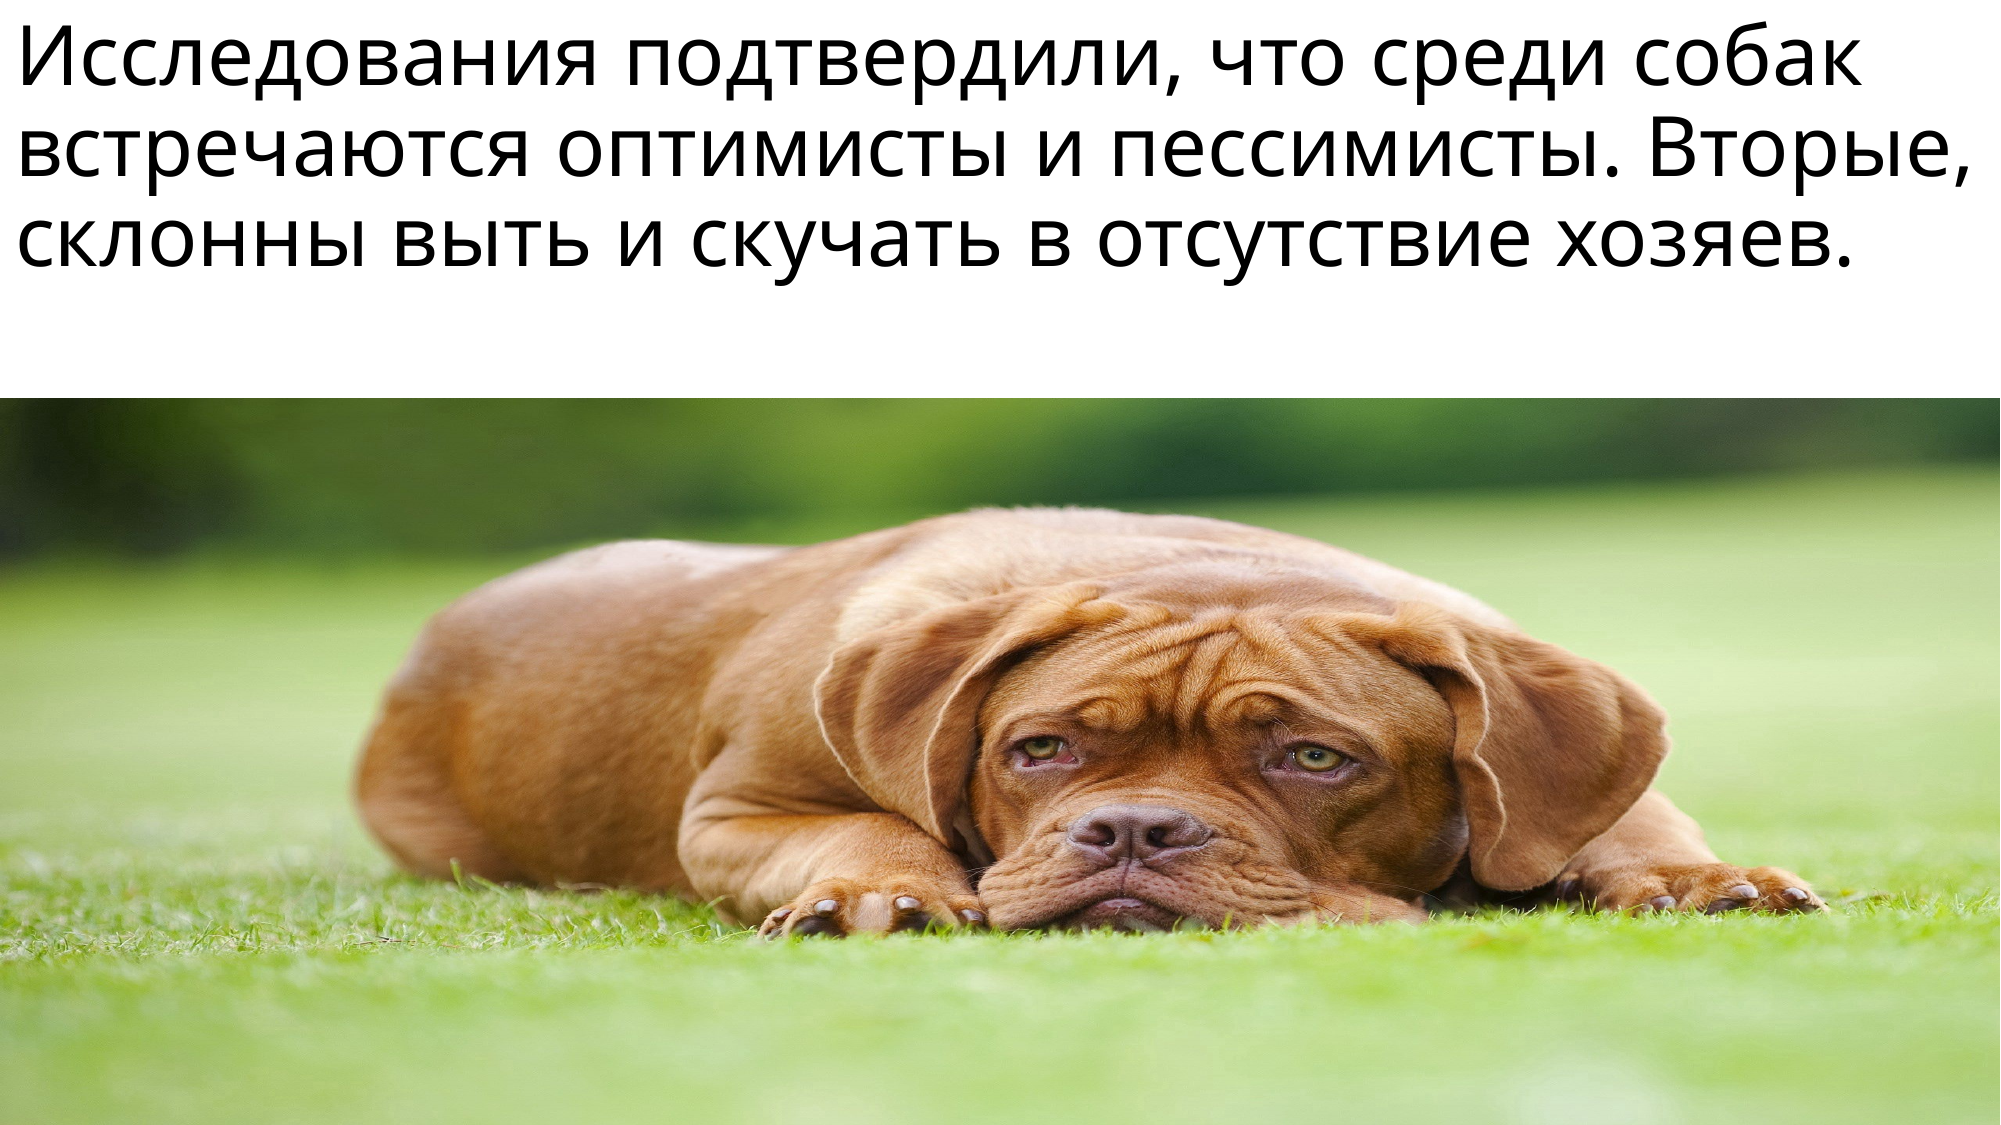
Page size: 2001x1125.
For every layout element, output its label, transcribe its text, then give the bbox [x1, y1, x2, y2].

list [0, 398, 2000, 1125]
title Исследования подтвердили, что среди собак встречаются оптимисты и пессимисты. Вторые, склонны выть и скучать в отсутствие хозяев. [0, 0, 2000, 398]
